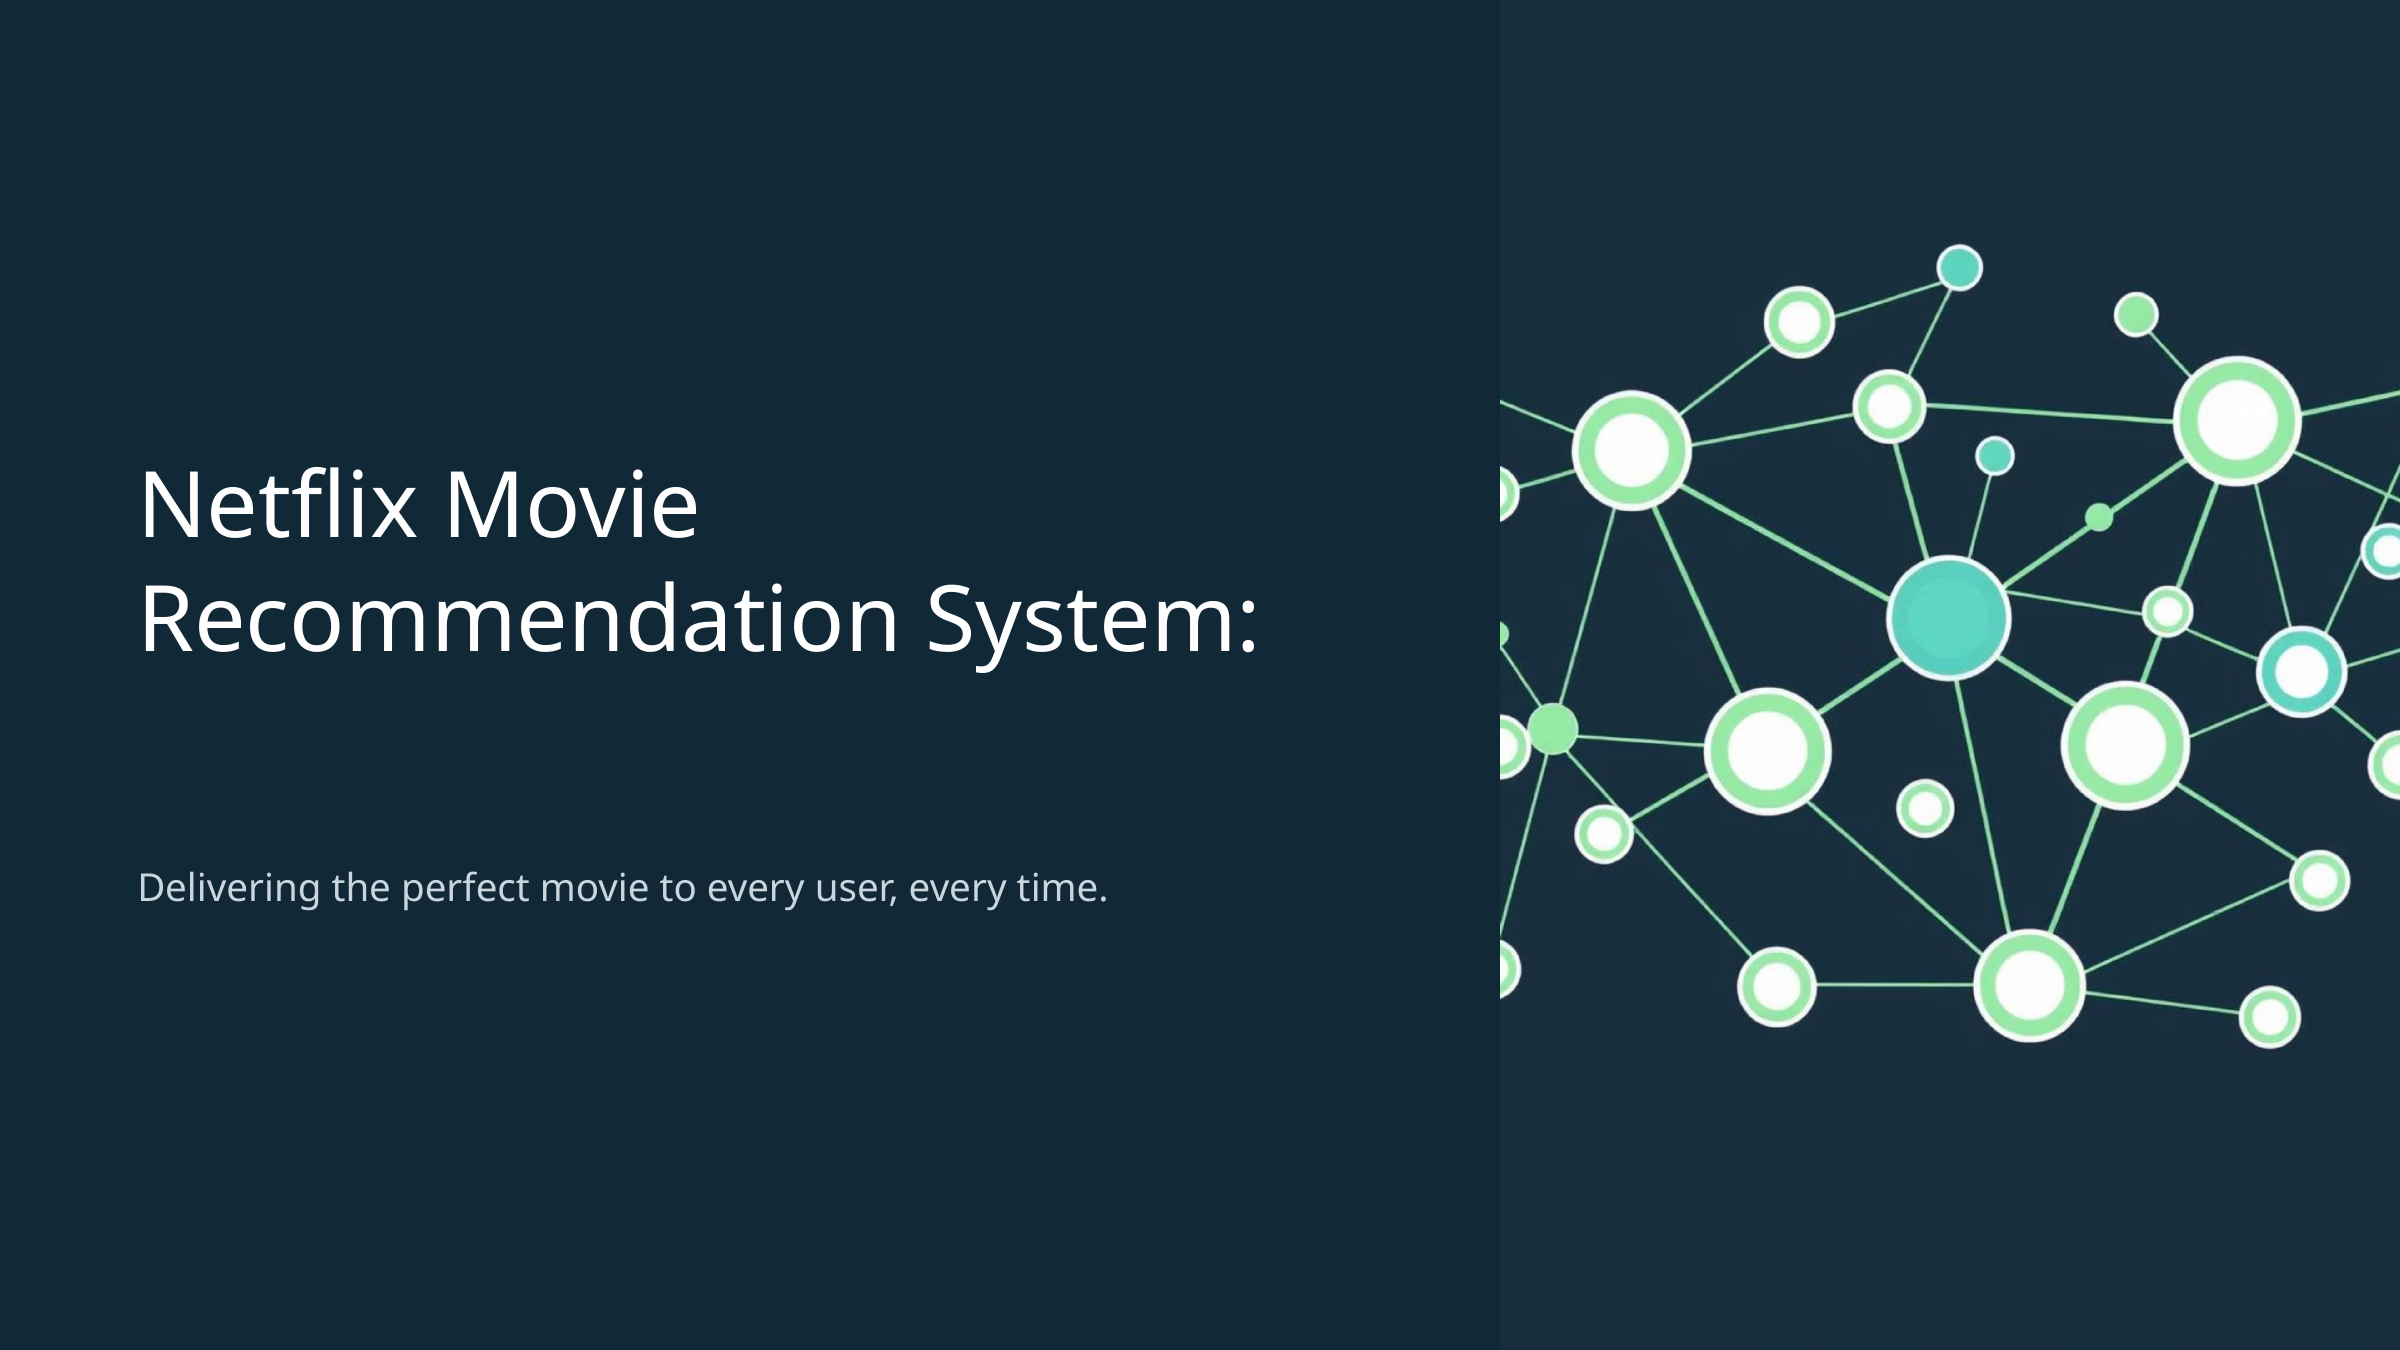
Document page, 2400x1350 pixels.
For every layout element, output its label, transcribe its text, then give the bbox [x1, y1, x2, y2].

text_box Delivering the perfect movie to every user, every time. [137, 846, 1363, 909]
text_box Netflix Movie Recommendation System: [137, 440, 1363, 788]
picture [1499, 0, 2400, 1350]
